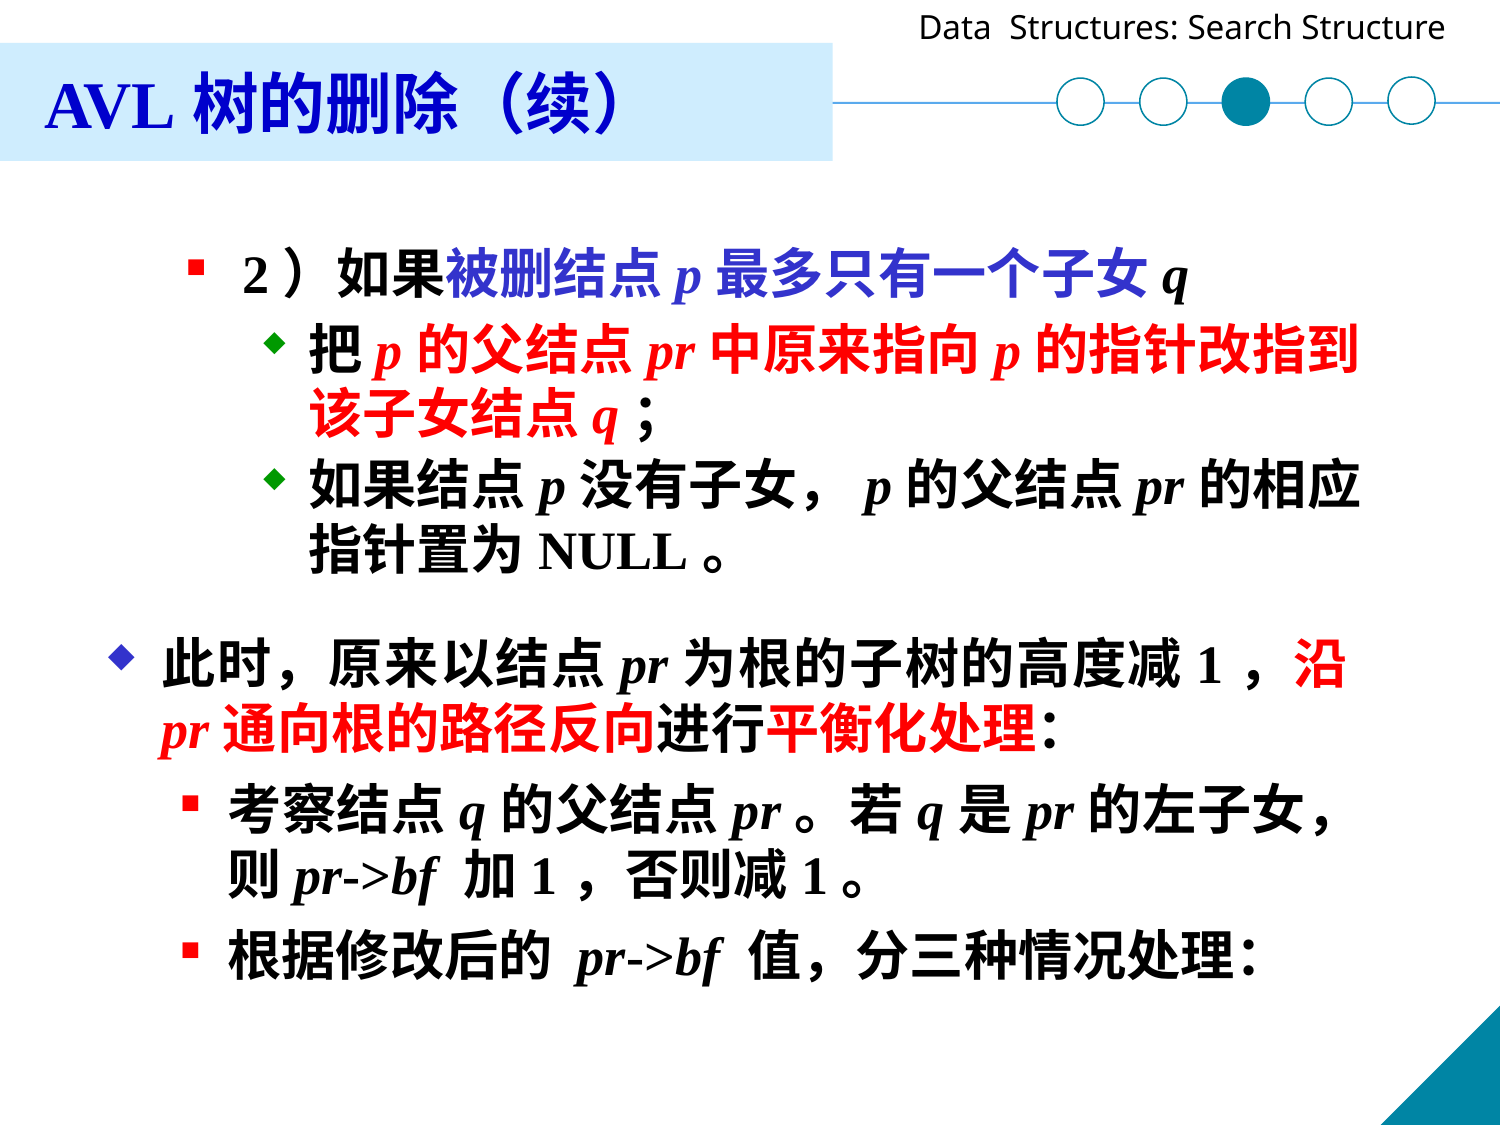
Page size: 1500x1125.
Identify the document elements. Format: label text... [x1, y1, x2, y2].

text_box 此时，原来以结点pr为根的子树的高度减1，沿pr通向根的路径反向进行平衡化处理： 考察结点q的父结点pr。若q是pr的左子女，则pr->bf 加1，否则减1。 根据修改后的 pr->bf 值，分三种情况处理： [90, 621, 1376, 1036]
text_box [1139, 78, 1187, 126]
text_box AVL树的删除（续） [29, 50, 857, 149]
text_box [1056, 78, 1105, 126]
text_box 2）如果被删结点p最多只有一个子女q 把p的父结点pr中原来指向p的指针改指到该子女结点q； 如果结点p没有子女，p的父结点pr的相应指针置为NULL。 [171, 231, 1376, 587]
text_box [1305, 78, 1353, 126]
text_box [1387, 77, 1436, 125]
text_box [1222, 78, 1270, 126]
